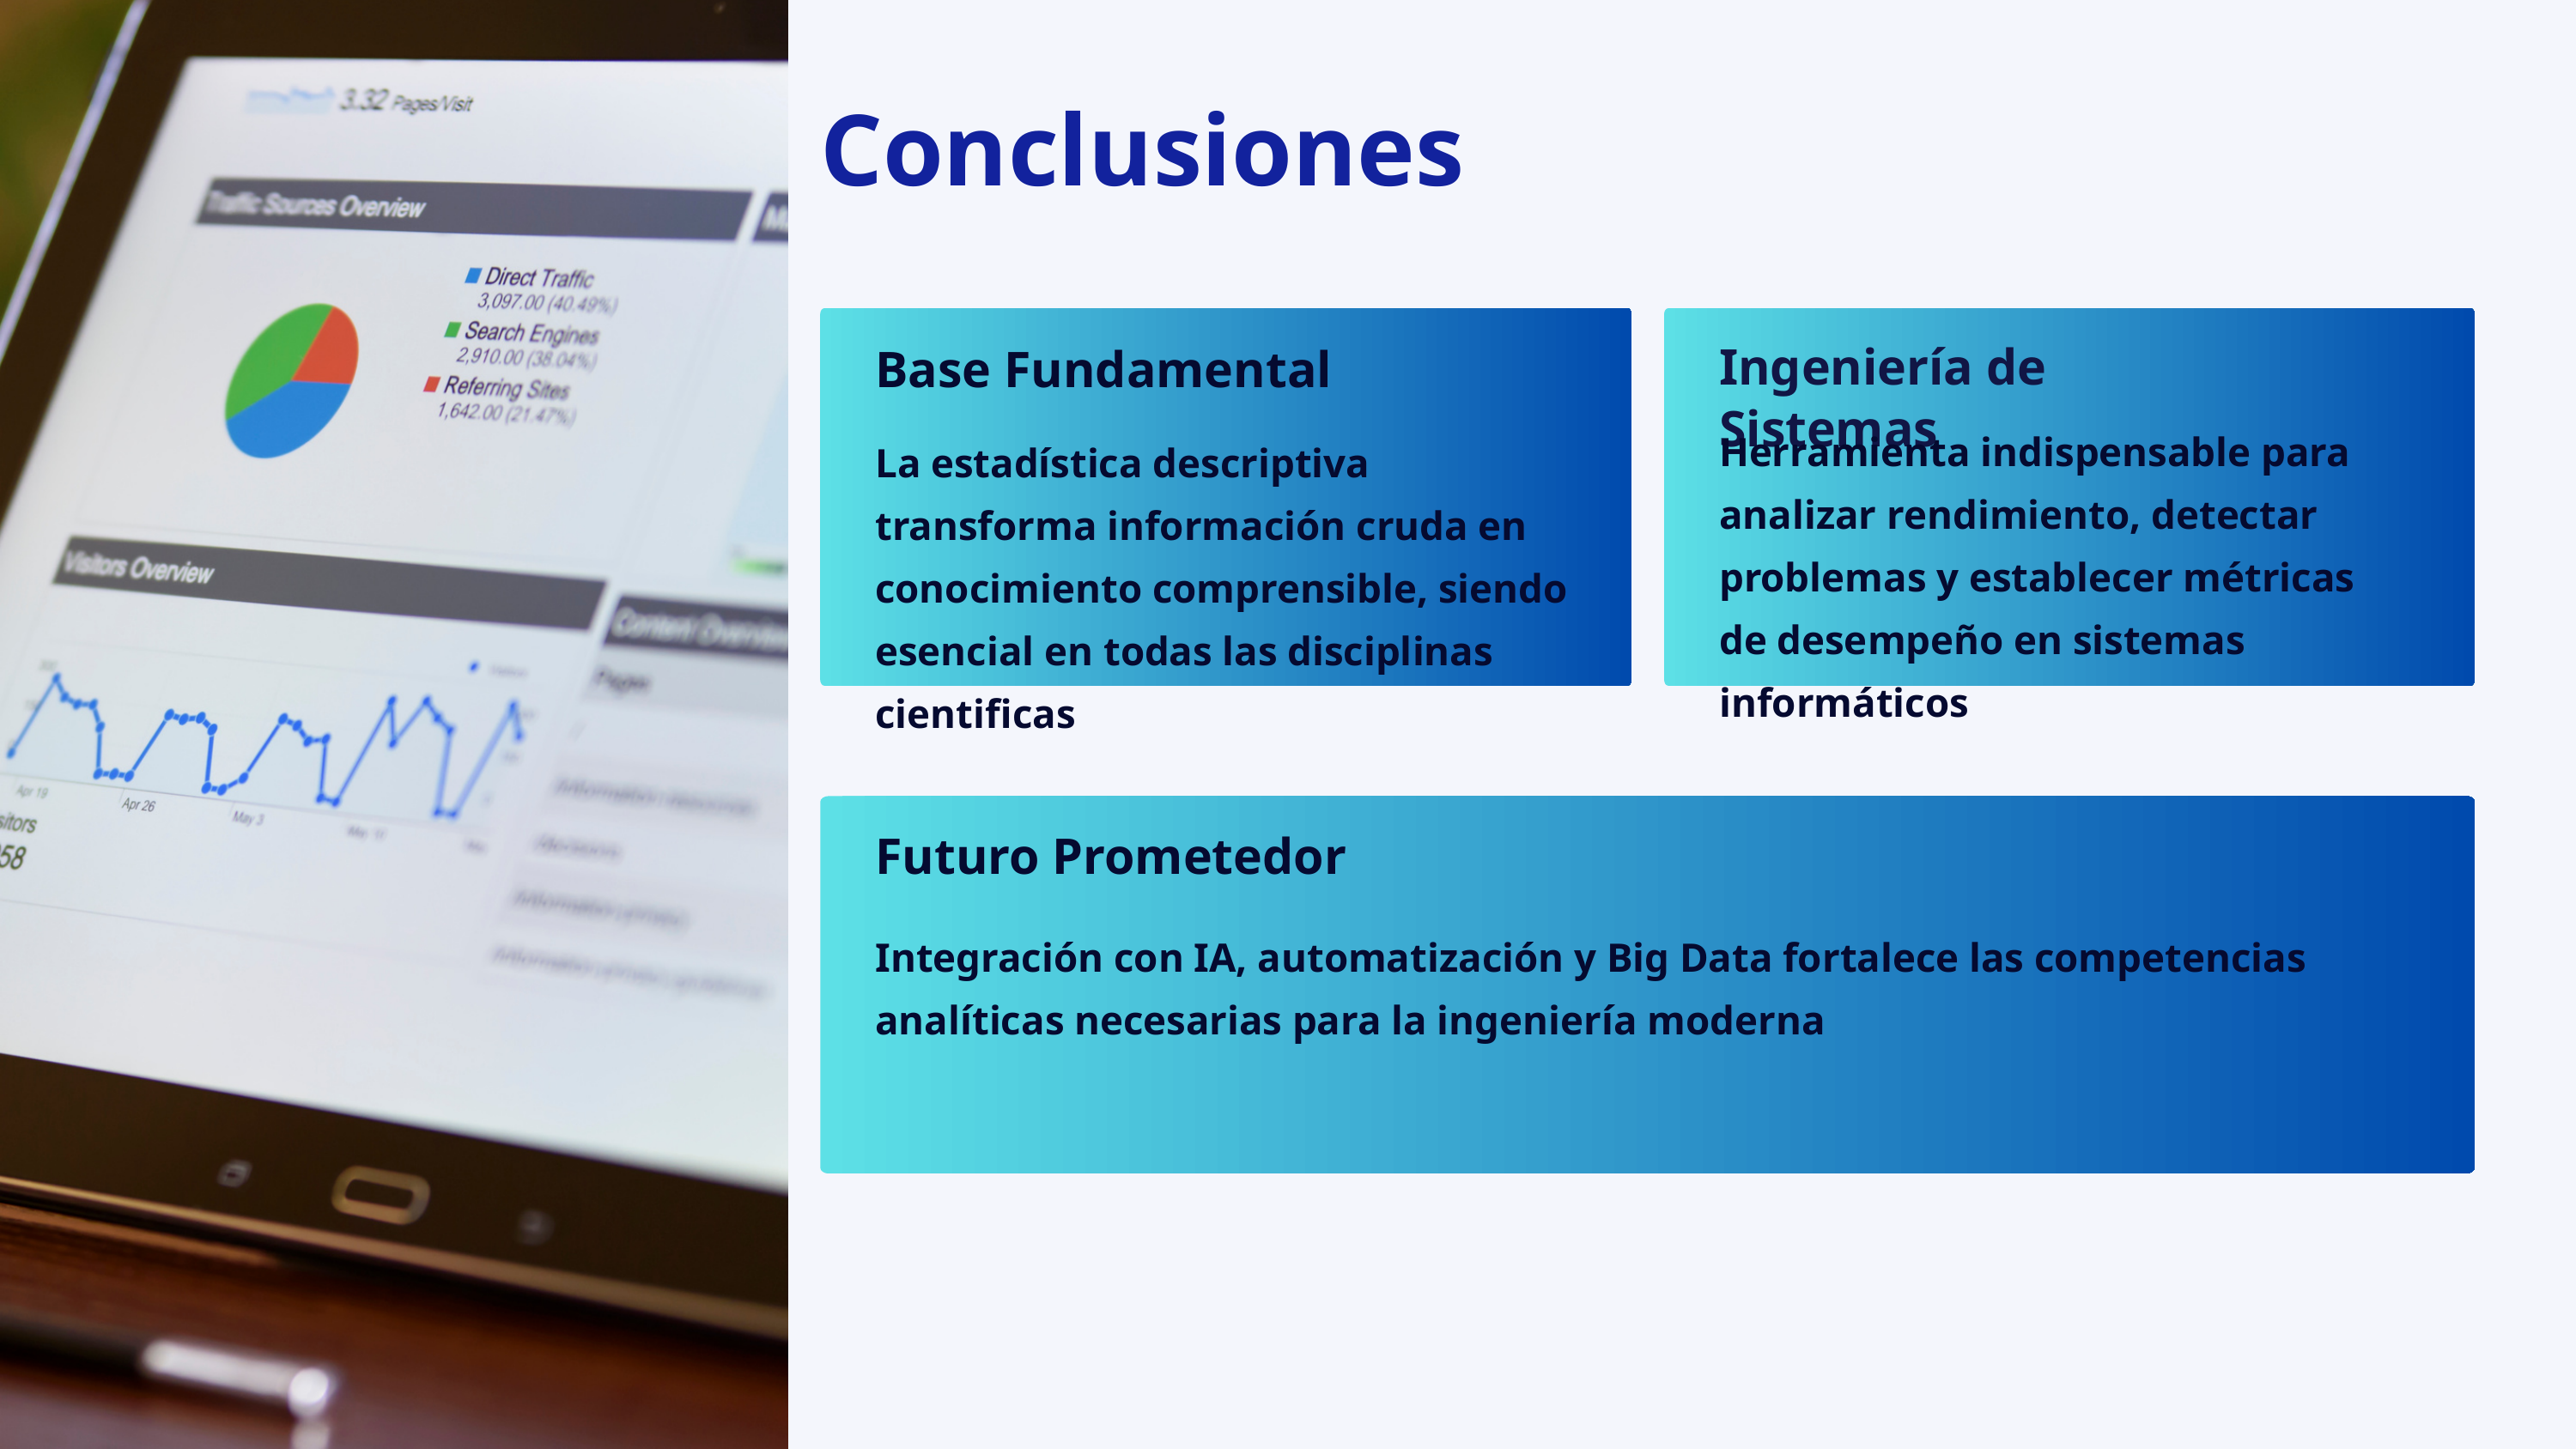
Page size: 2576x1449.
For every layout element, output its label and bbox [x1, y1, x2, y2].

text_box [1663, 307, 2475, 687]
text_box [820, 796, 2476, 1174]
text_box [819, 307, 1632, 687]
text_box [0, 0, 2576, 1449]
